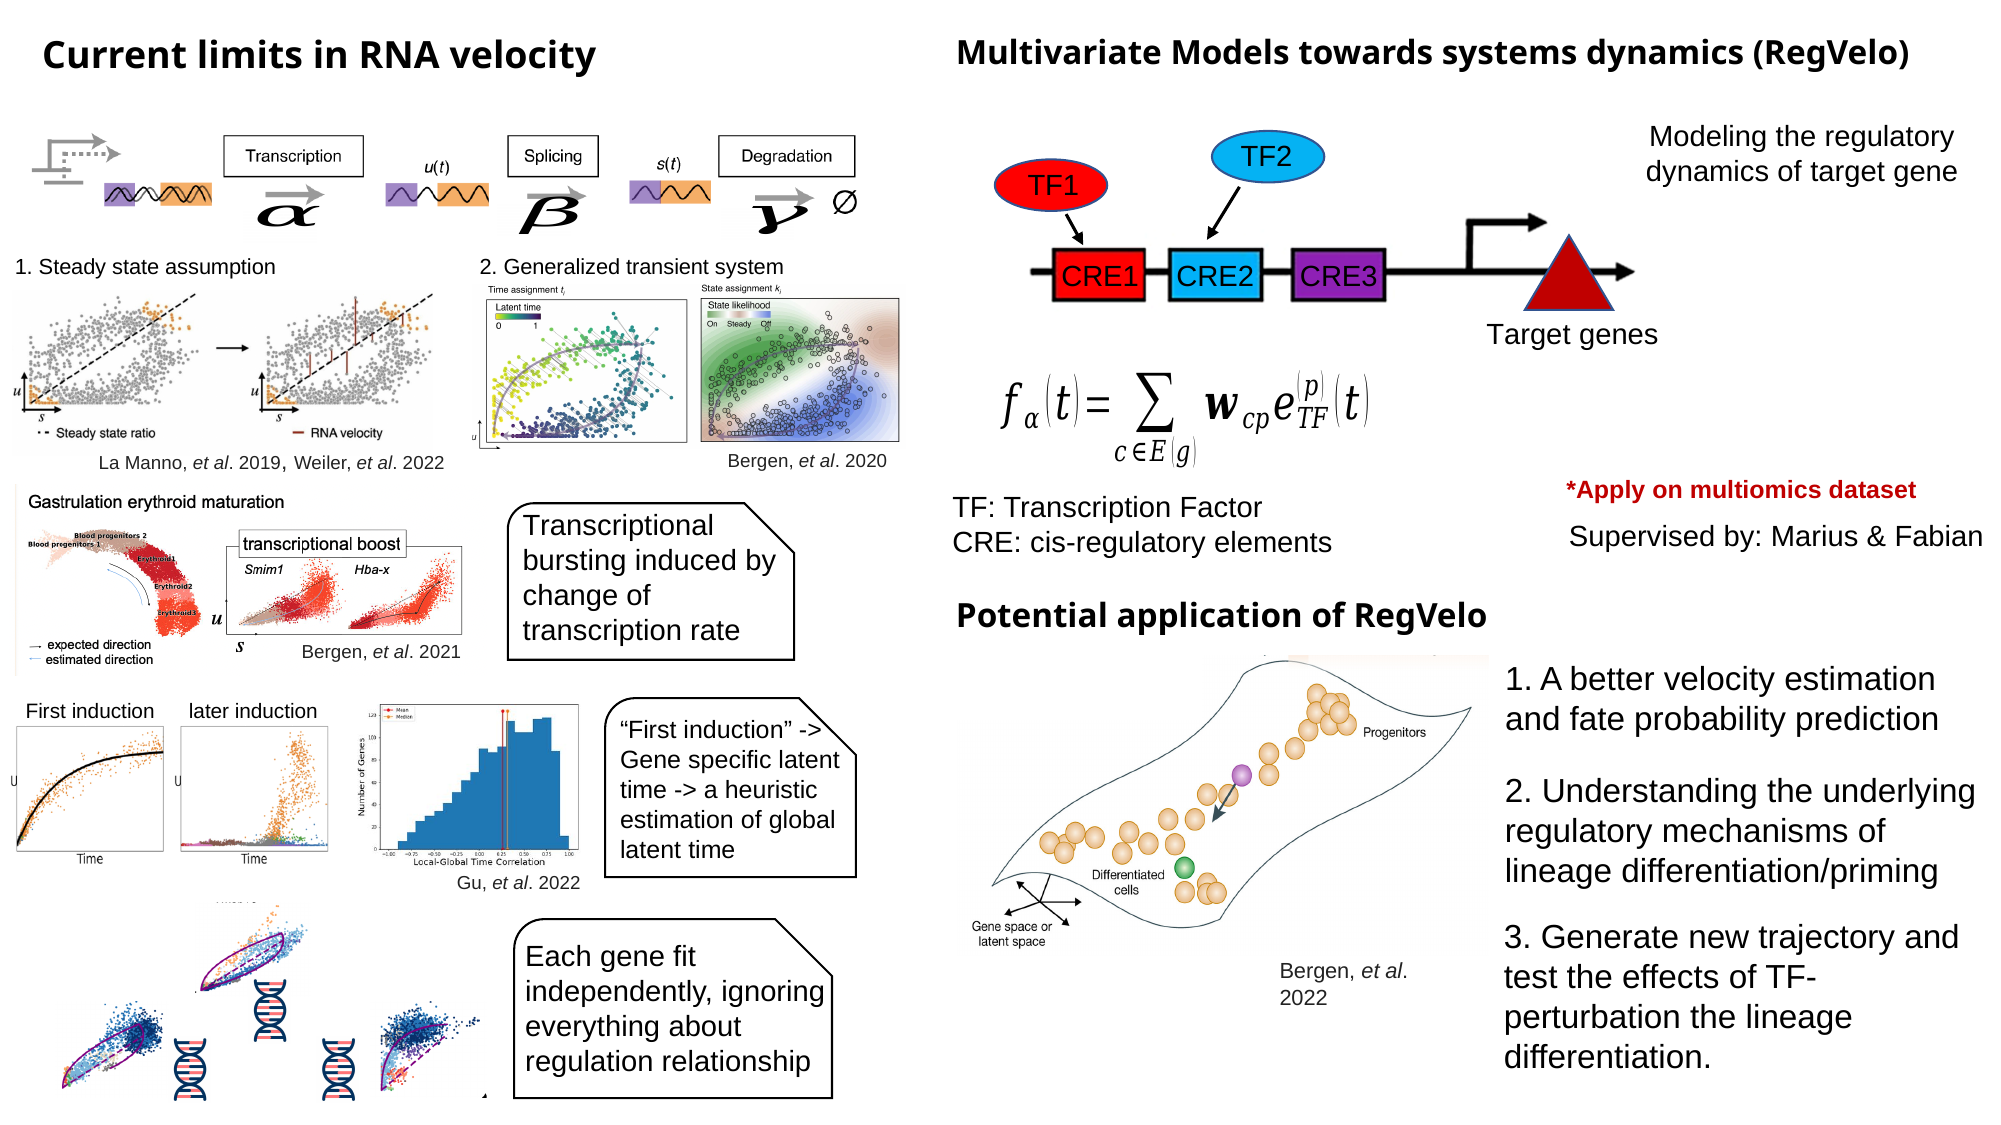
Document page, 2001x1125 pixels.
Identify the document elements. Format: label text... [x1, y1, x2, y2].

text_box [513, 1085, 834, 1100]
text_box TF2 [1203, 129, 1329, 180]
text_box Modeling the regulatory dynamics of target gene [1594, 109, 2000, 195]
text_box Supervised by: Marius & Fabian [1554, 511, 2000, 560]
text_box [506, 525, 796, 661]
text_box Bergen, et al. 2020 [712, 449, 905, 479]
picture [472, 284, 906, 449]
text_box 3. Generate new trajectory and test the effects of TF-perturbation the lineage differentiation. [1488, 907, 2000, 1083]
text_box [519, 918, 788, 930]
picture [1005, 210, 1667, 323]
text_box *Apply on multiomics dataset [1551, 466, 2000, 511]
picture [12, 290, 433, 456]
text_box TF1 [990, 159, 1116, 209]
picture [27, 111, 873, 243]
text_box Target genes [1471, 307, 1767, 358]
text_box [613, 697, 809, 706]
picture [55, 1001, 211, 1103]
picture [195, 902, 311, 1044]
picture [316, 1036, 359, 1103]
text_box [1239, 180, 1297, 184]
text_box 1. Steady state assumption [0, 245, 464, 287]
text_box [1066, 214, 1084, 246]
text_box 2. Understanding the underlying regulatory mechanisms of lineage differentiation/priming [1490, 761, 2000, 897]
text_box Transcriptional bursting induced by change of transcription rate [507, 499, 827, 654]
text_box “First induction” -> Gene specific latent time -> a heuristic estimation of global latent time [605, 706, 906, 871]
picture [349, 694, 587, 874]
text_box La Manno, et al. 2019, Weiler, et al. 2022 [83, 438, 549, 482]
text_box Multivariate Models towards systems dynamics (RegVelo) [941, 23, 1973, 79]
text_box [930, 652, 1489, 956]
text_box Gu, et al. 2022 [442, 863, 634, 901]
text_box later induction [174, 690, 505, 730]
text_box Each gene fit independently, ignoring everything about regulation relationship [510, 930, 863, 1085]
picture [11, 724, 332, 872]
text_box Potential application of RegVelo [941, 586, 1973, 641]
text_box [1206, 186, 1240, 240]
text_box 2. Generalized transient system [464, 245, 953, 287]
text_box 1. A better velocity estimation and fate probability prediction [1490, 649, 1989, 745]
picture [370, 1001, 487, 1098]
text_box First induction [10, 690, 174, 730]
text_box Bergen, et al. 2022 [1264, 956, 1457, 1017]
text_box TF: Transcription Factor CRE: cis-regulatory elements [937, 481, 1504, 567]
text_box Current limits in RNA velocity [27, 23, 758, 84]
picture [9, 483, 487, 676]
text_box [634, 871, 857, 879]
